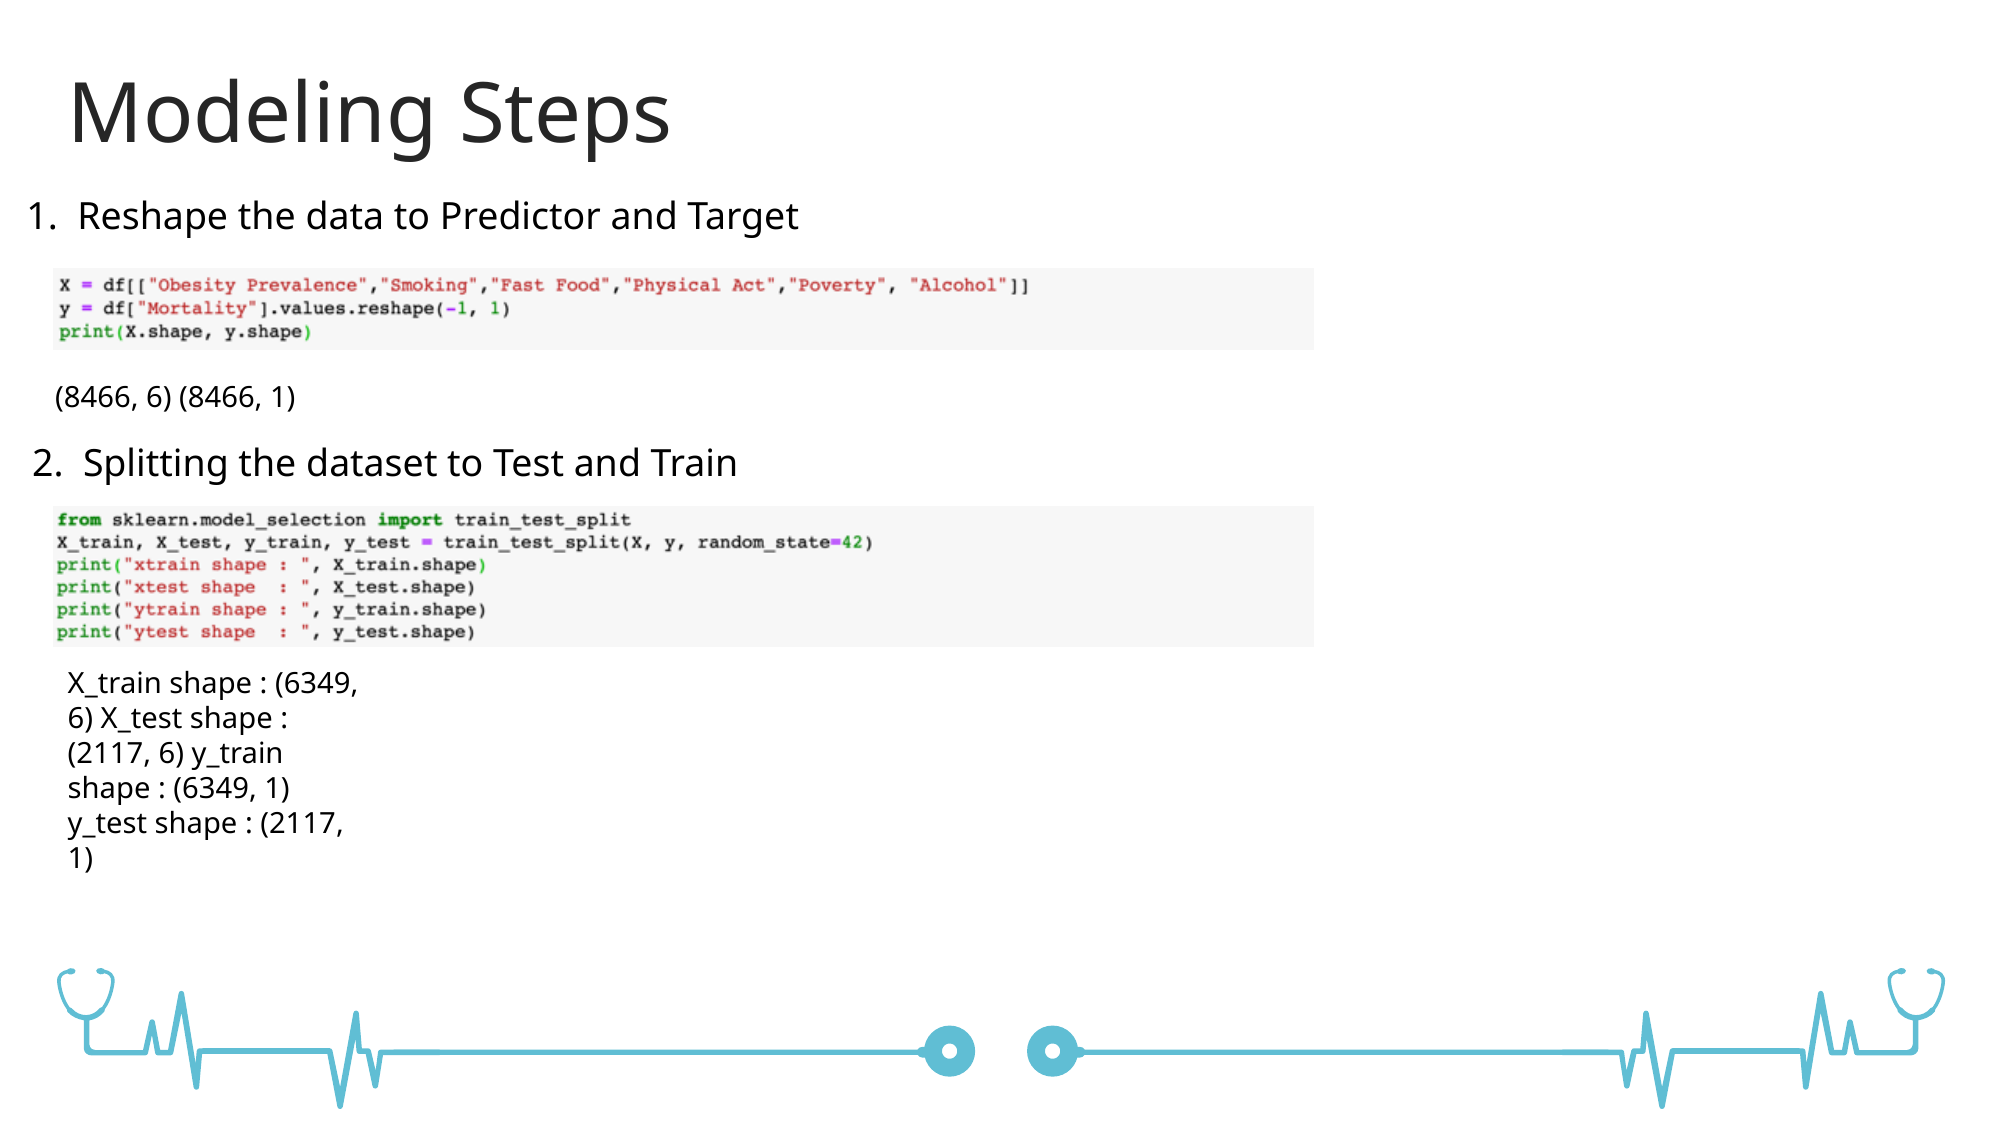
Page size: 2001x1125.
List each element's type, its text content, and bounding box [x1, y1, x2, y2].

picture [52, 268, 1314, 350]
text_box 2. Splitting the dataset to Test and Train [17, 431, 754, 491]
list Modeling Steps [53, 55, 1952, 175]
text_box X_train shape : (6349, 6) X_test shape : (2117, 6) y_train shape : (6349, 1) y_test shape : (2117, 1) [53, 657, 383, 882]
text_box (8466, 6) (8466, 1) [40, 371, 311, 422]
picture [52, 506, 1314, 647]
text_box 1. Reshape the data to Predictor and Target [11, 184, 815, 245]
